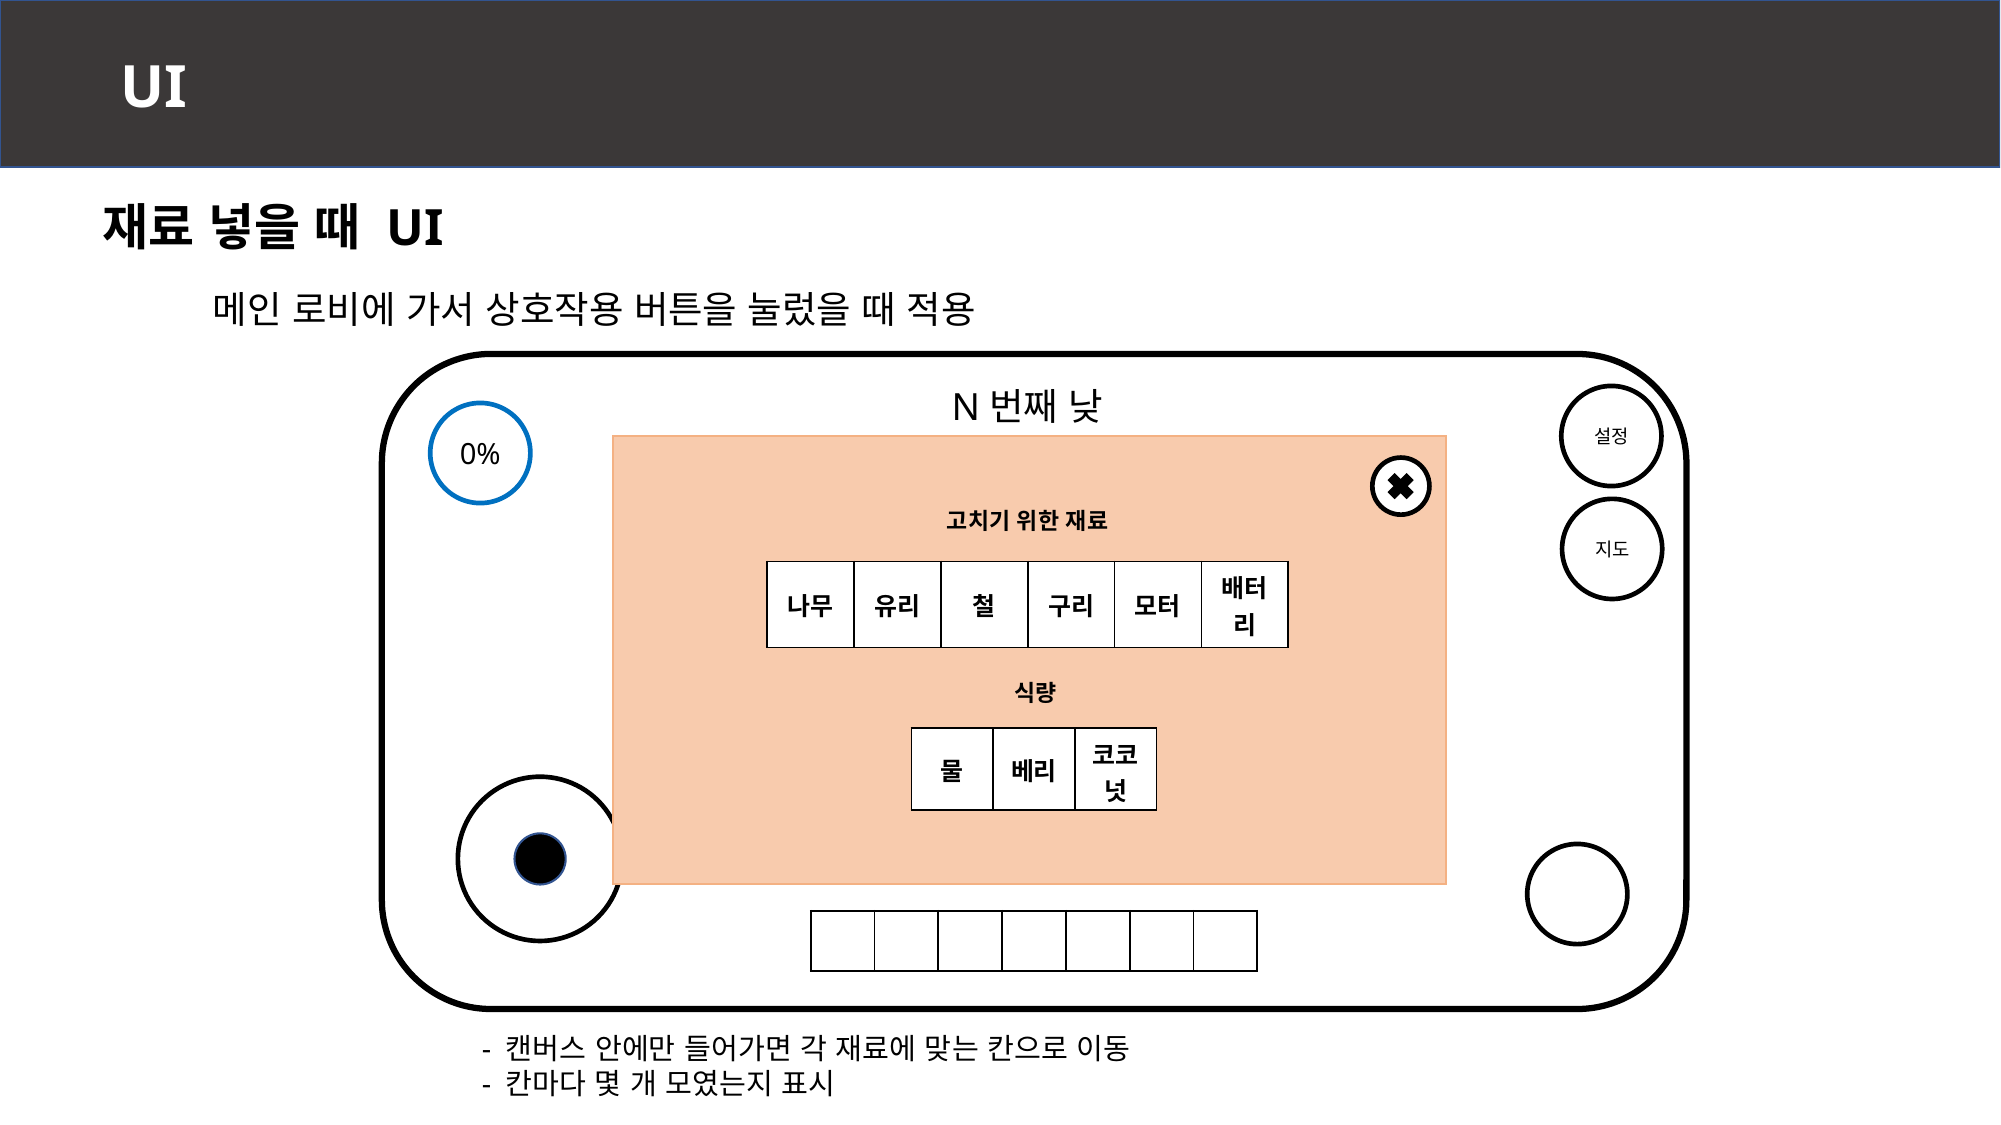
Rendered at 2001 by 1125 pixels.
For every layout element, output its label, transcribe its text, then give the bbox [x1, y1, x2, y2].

text_box 재료 넣을 때 UI [87, 188, 459, 264]
text_box N번째 낮 [936, 375, 1132, 435]
table_header [939, 912, 1001, 970]
table_header 베리 [994, 729, 1074, 809]
table_header 나무 [768, 562, 853, 647]
text_box [1371, 456, 1431, 516]
table_header [1003, 912, 1065, 970]
table_header 구리 [1029, 562, 1114, 647]
table_header [1194, 912, 1256, 970]
text_box [380, 352, 1688, 1011]
text_box [1526, 842, 1629, 946]
text_box [456, 775, 619, 943]
table_header 배터리 [1202, 562, 1287, 647]
text_box [429, 401, 532, 505]
text_box [513, 832, 567, 886]
table_header 모터 [1115, 562, 1201, 647]
table_header 철 [942, 562, 1027, 647]
text_box 설정 [1560, 384, 1663, 488]
text_box 지도 [1561, 497, 1664, 601]
text_box [1387, 473, 1414, 500]
table_header [1067, 912, 1129, 970]
text_box UI [106, 41, 800, 127]
table_header [875, 912, 937, 970]
table_header 유리 [855, 562, 940, 647]
table_header [1131, 912, 1193, 970]
table_header [812, 912, 874, 970]
text_box - 캔버스 안에만 들어가면 각 재료에 맞는 칸으로 이동 - 칸마다 몇 개 모였는지 표시 [467, 1022, 1146, 1108]
text_box 고치기 위한 재료 [932, 499, 1124, 542]
text_box 0% [444, 427, 516, 478]
text_box [612, 435, 1447, 885]
table_header 코코넛 [1076, 729, 1156, 809]
table_header 물 [912, 729, 992, 809]
text_box 식량 [999, 671, 1073, 714]
text_box 메인 로비에 가서 상호작용 버튼을 눌렀을 때 적용 [198, 278, 992, 339]
